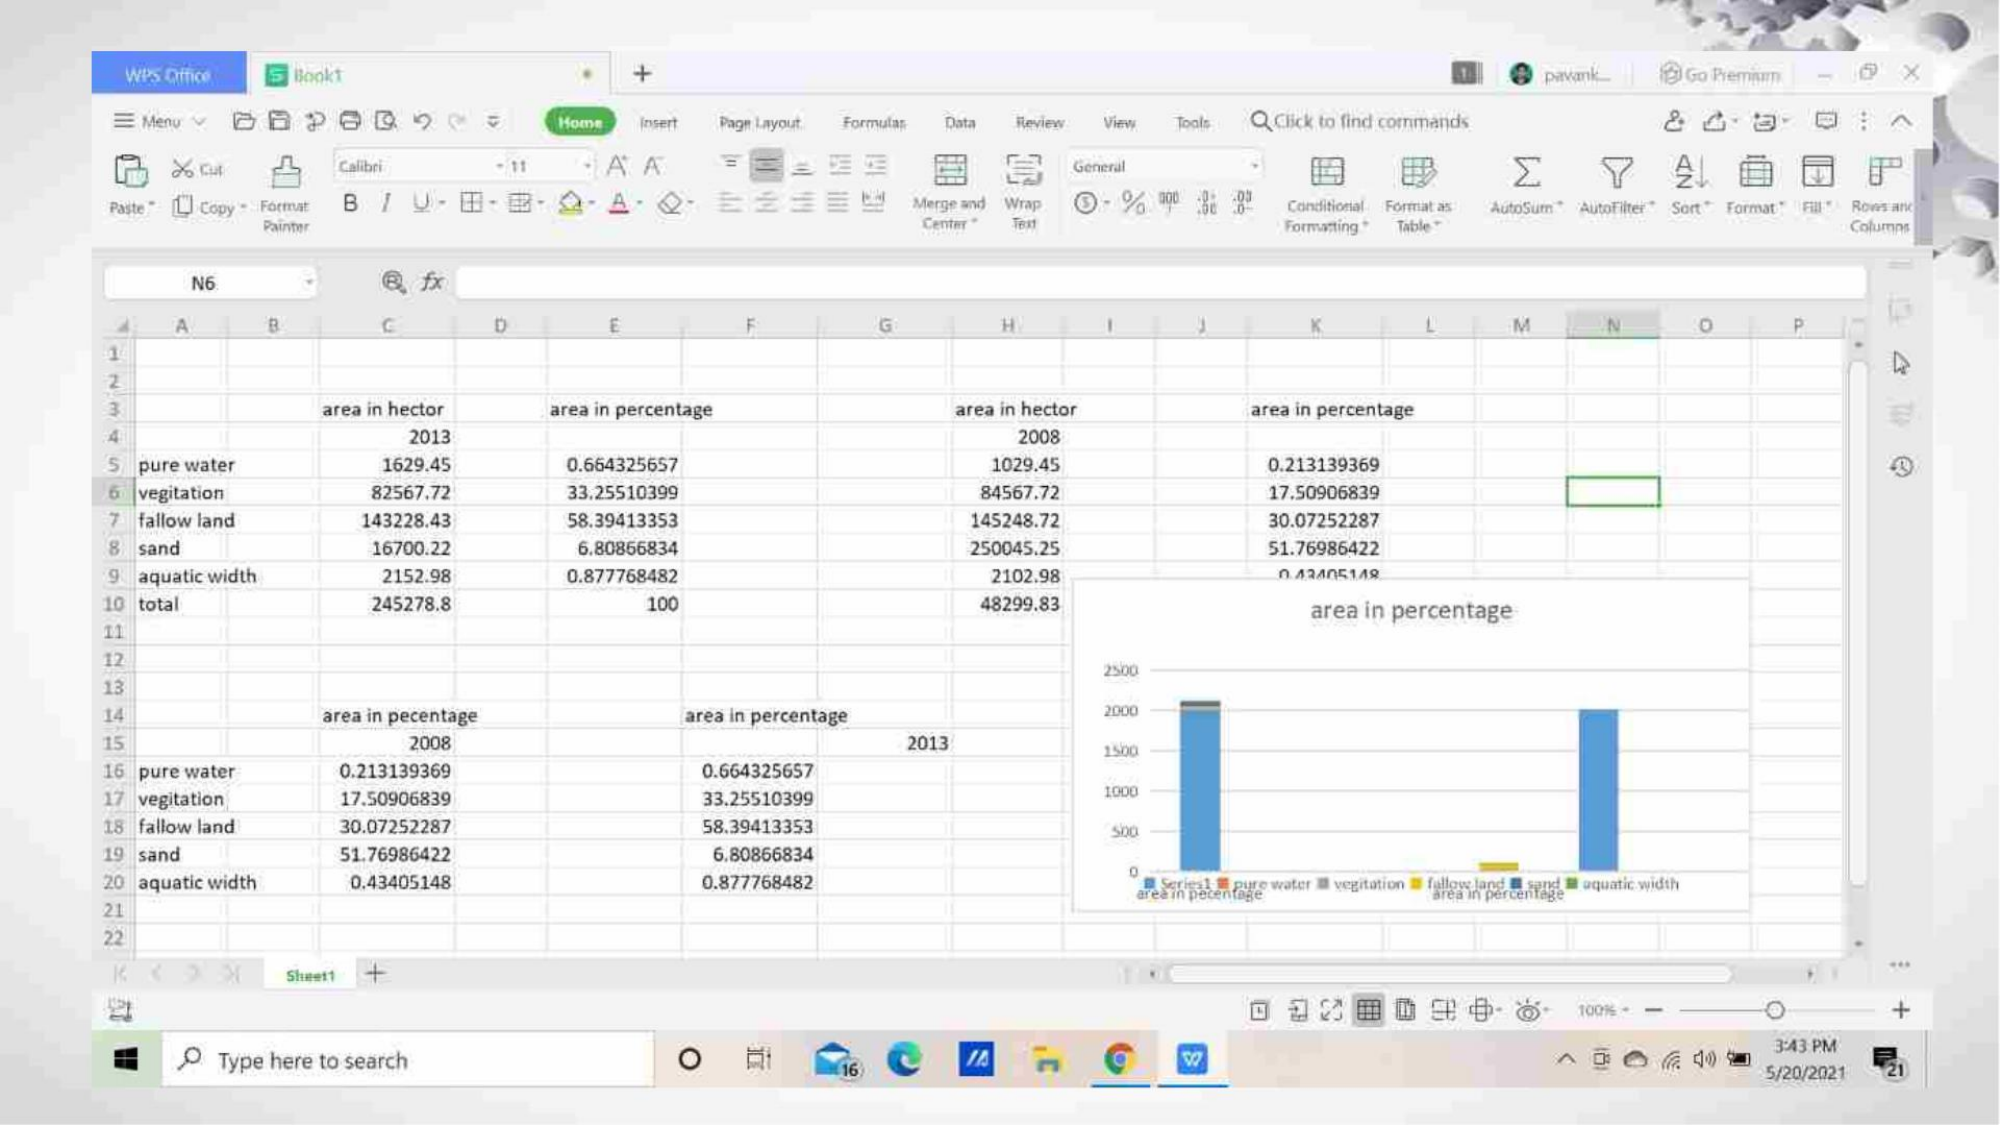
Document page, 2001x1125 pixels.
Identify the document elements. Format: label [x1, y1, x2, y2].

text_box [0, 0, 2000, 1125]
